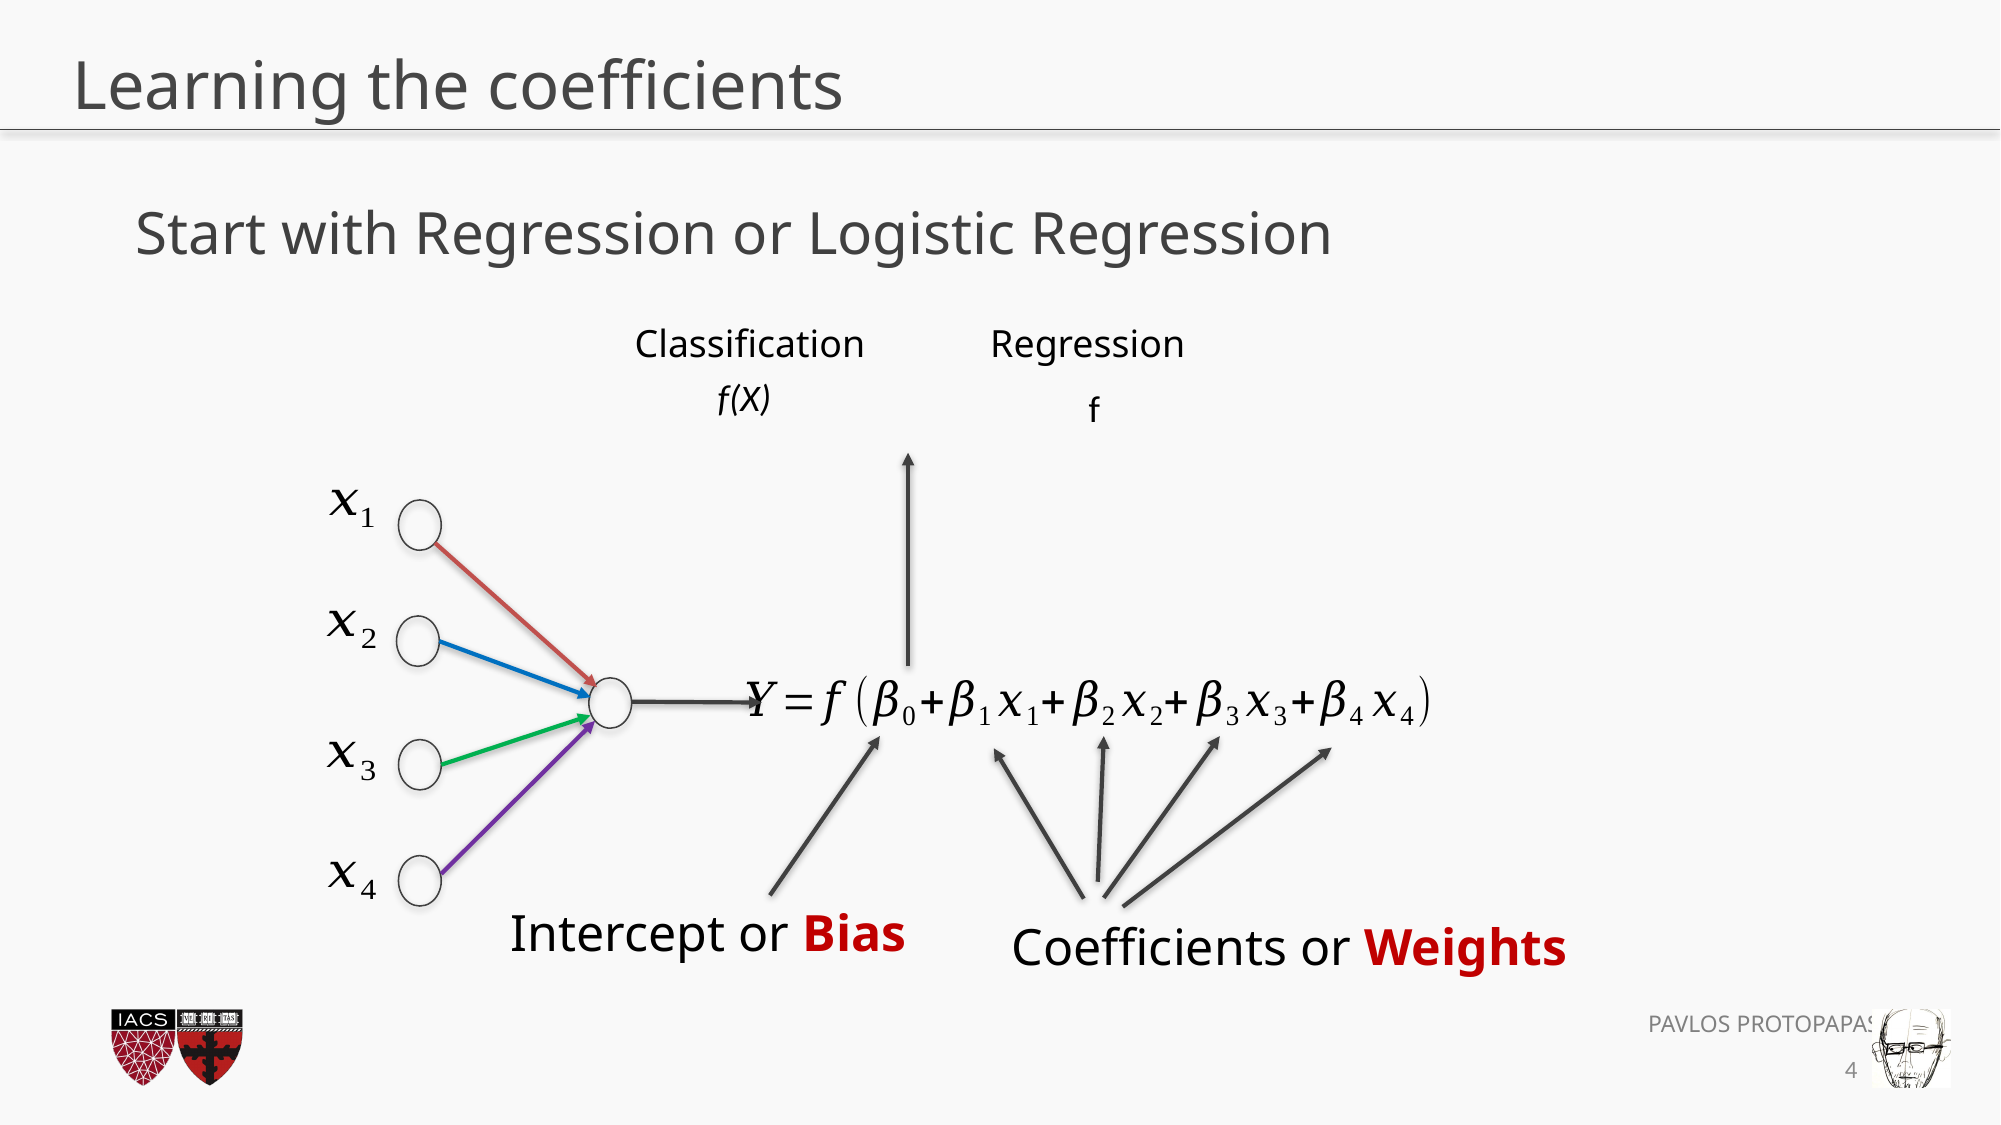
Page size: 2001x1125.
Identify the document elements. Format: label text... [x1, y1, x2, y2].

title Learning the coefficients [57, 35, 1943, 162]
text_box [993, 735, 1579, 985]
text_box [614, 311, 909, 667]
slide_number 4 [1405, 1038, 1873, 1099]
picture [109, 1009, 243, 1086]
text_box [322, 472, 762, 907]
picture [1872, 1009, 1951, 1088]
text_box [494, 735, 924, 970]
text_box Start with Regression or Logistic Regression [121, 188, 1349, 274]
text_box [976, 311, 1200, 431]
